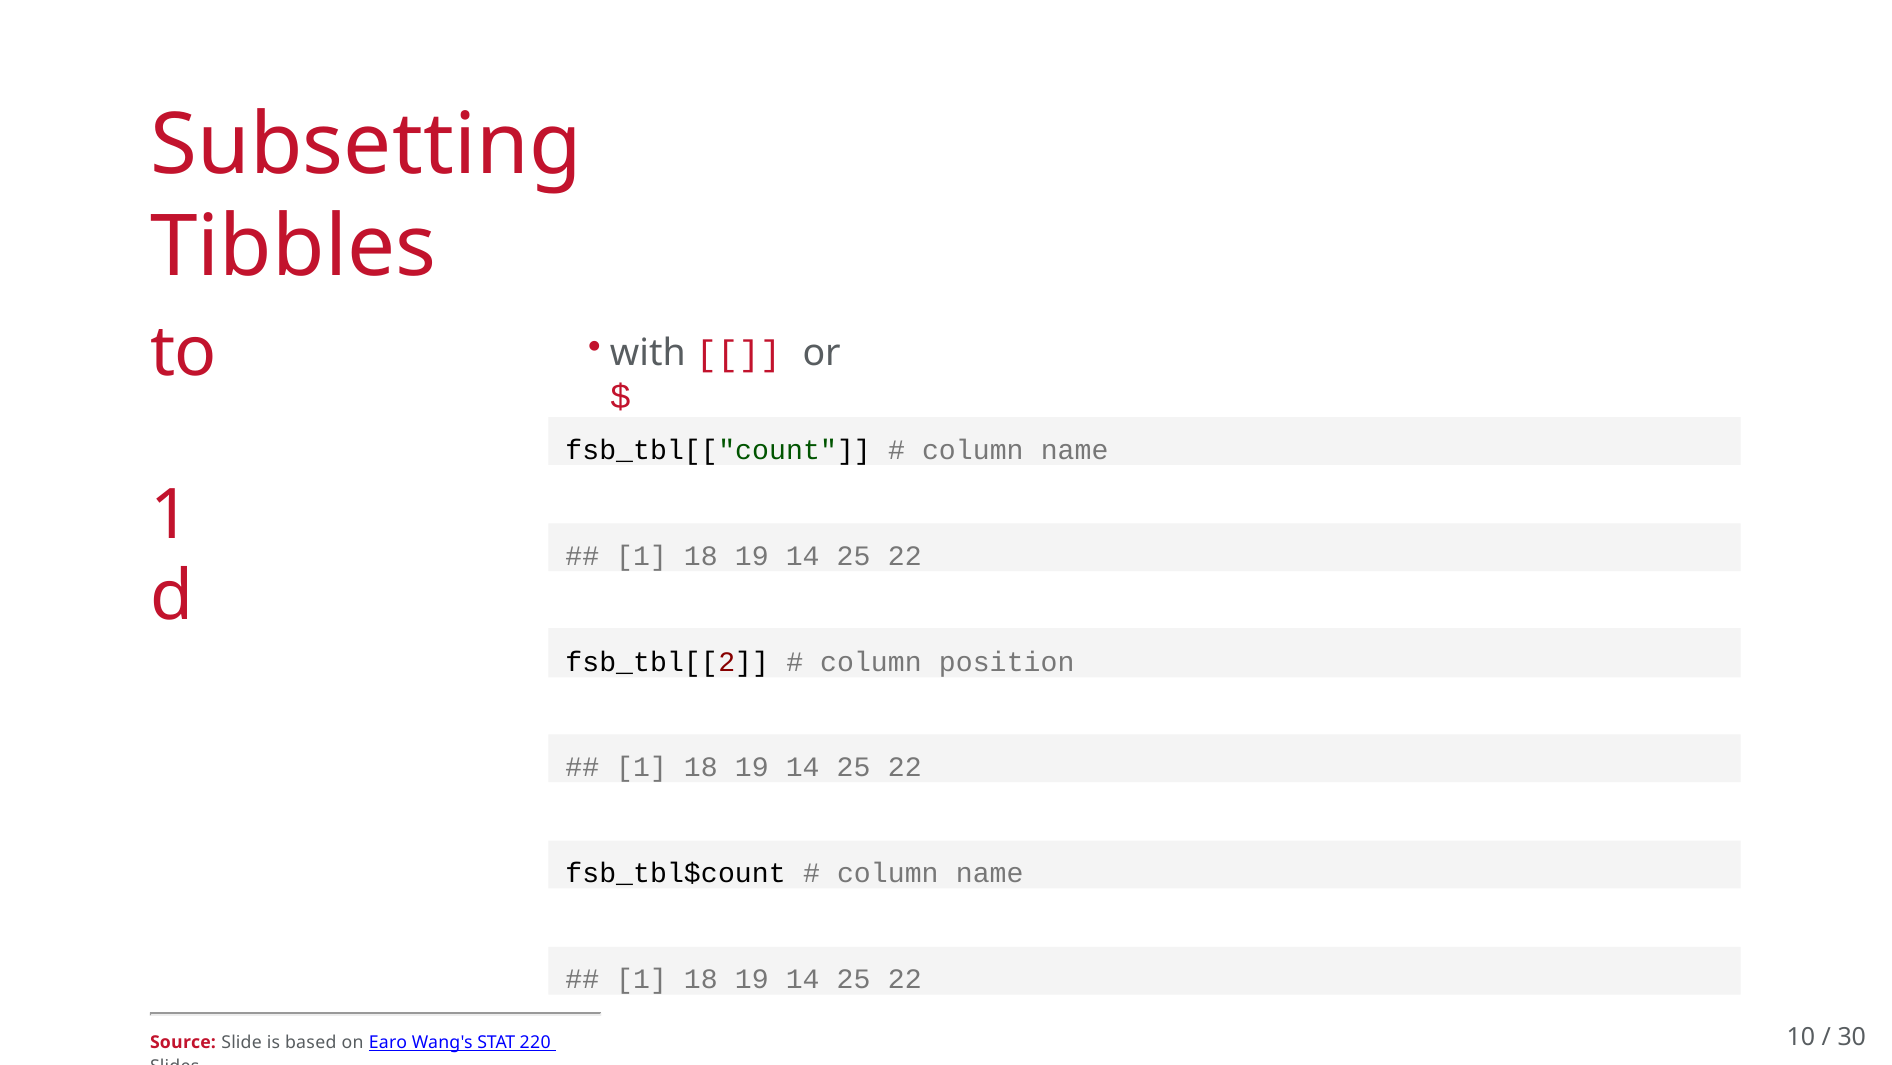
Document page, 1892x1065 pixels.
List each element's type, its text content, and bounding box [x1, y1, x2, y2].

text_box fsb_tbl[["count"]] # column name [548, 417, 1741, 465]
text_box fsb_tbl[[2]] # column position [548, 628, 1741, 678]
text_box with [[]] or $ [586, 326, 852, 416]
text_box ## [1] 18 19 14 25 22 [548, 523, 1741, 572]
title Subsetting Tibbles [147, 85, 782, 293]
slide_number 10 / 30 [1780, 1020, 1868, 1065]
text_box to 1d [147, 301, 222, 634]
text_box ## [1] 18 19 14 25 22 [548, 734, 1741, 783]
text_box fsb_tbl$count # column name [548, 840, 1741, 889]
text_box Source: Slide is based on Earo Wang's STAT 220 Slides. [147, 1029, 604, 1065]
text_box ## [1] 18 19 14 25 22 [548, 946, 1741, 995]
